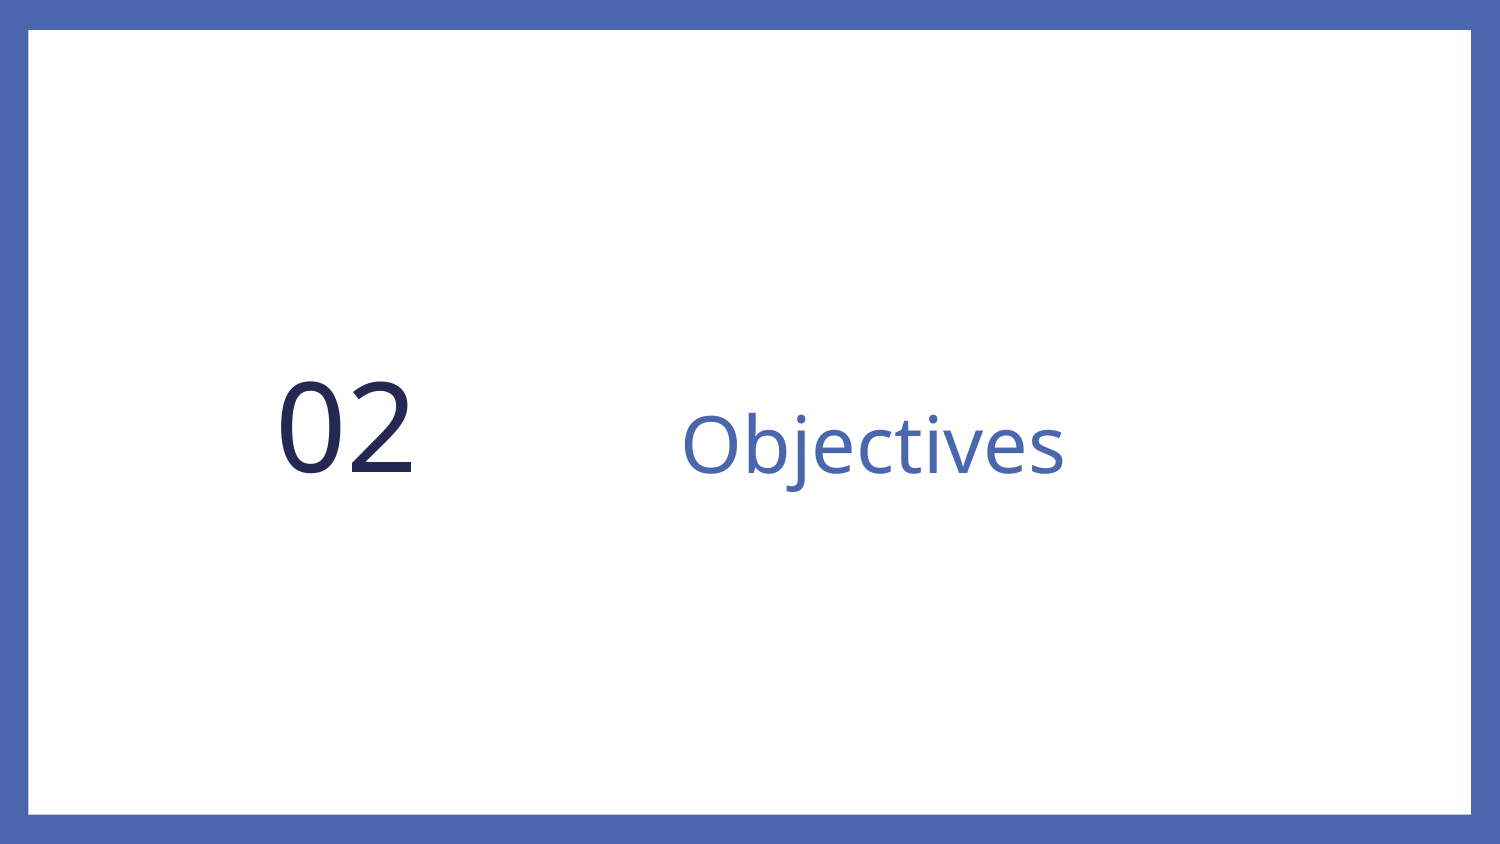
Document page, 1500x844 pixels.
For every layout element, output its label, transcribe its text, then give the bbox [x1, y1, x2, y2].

title 02 [260, 328, 465, 515]
title Objectives [465, 336, 1082, 506]
